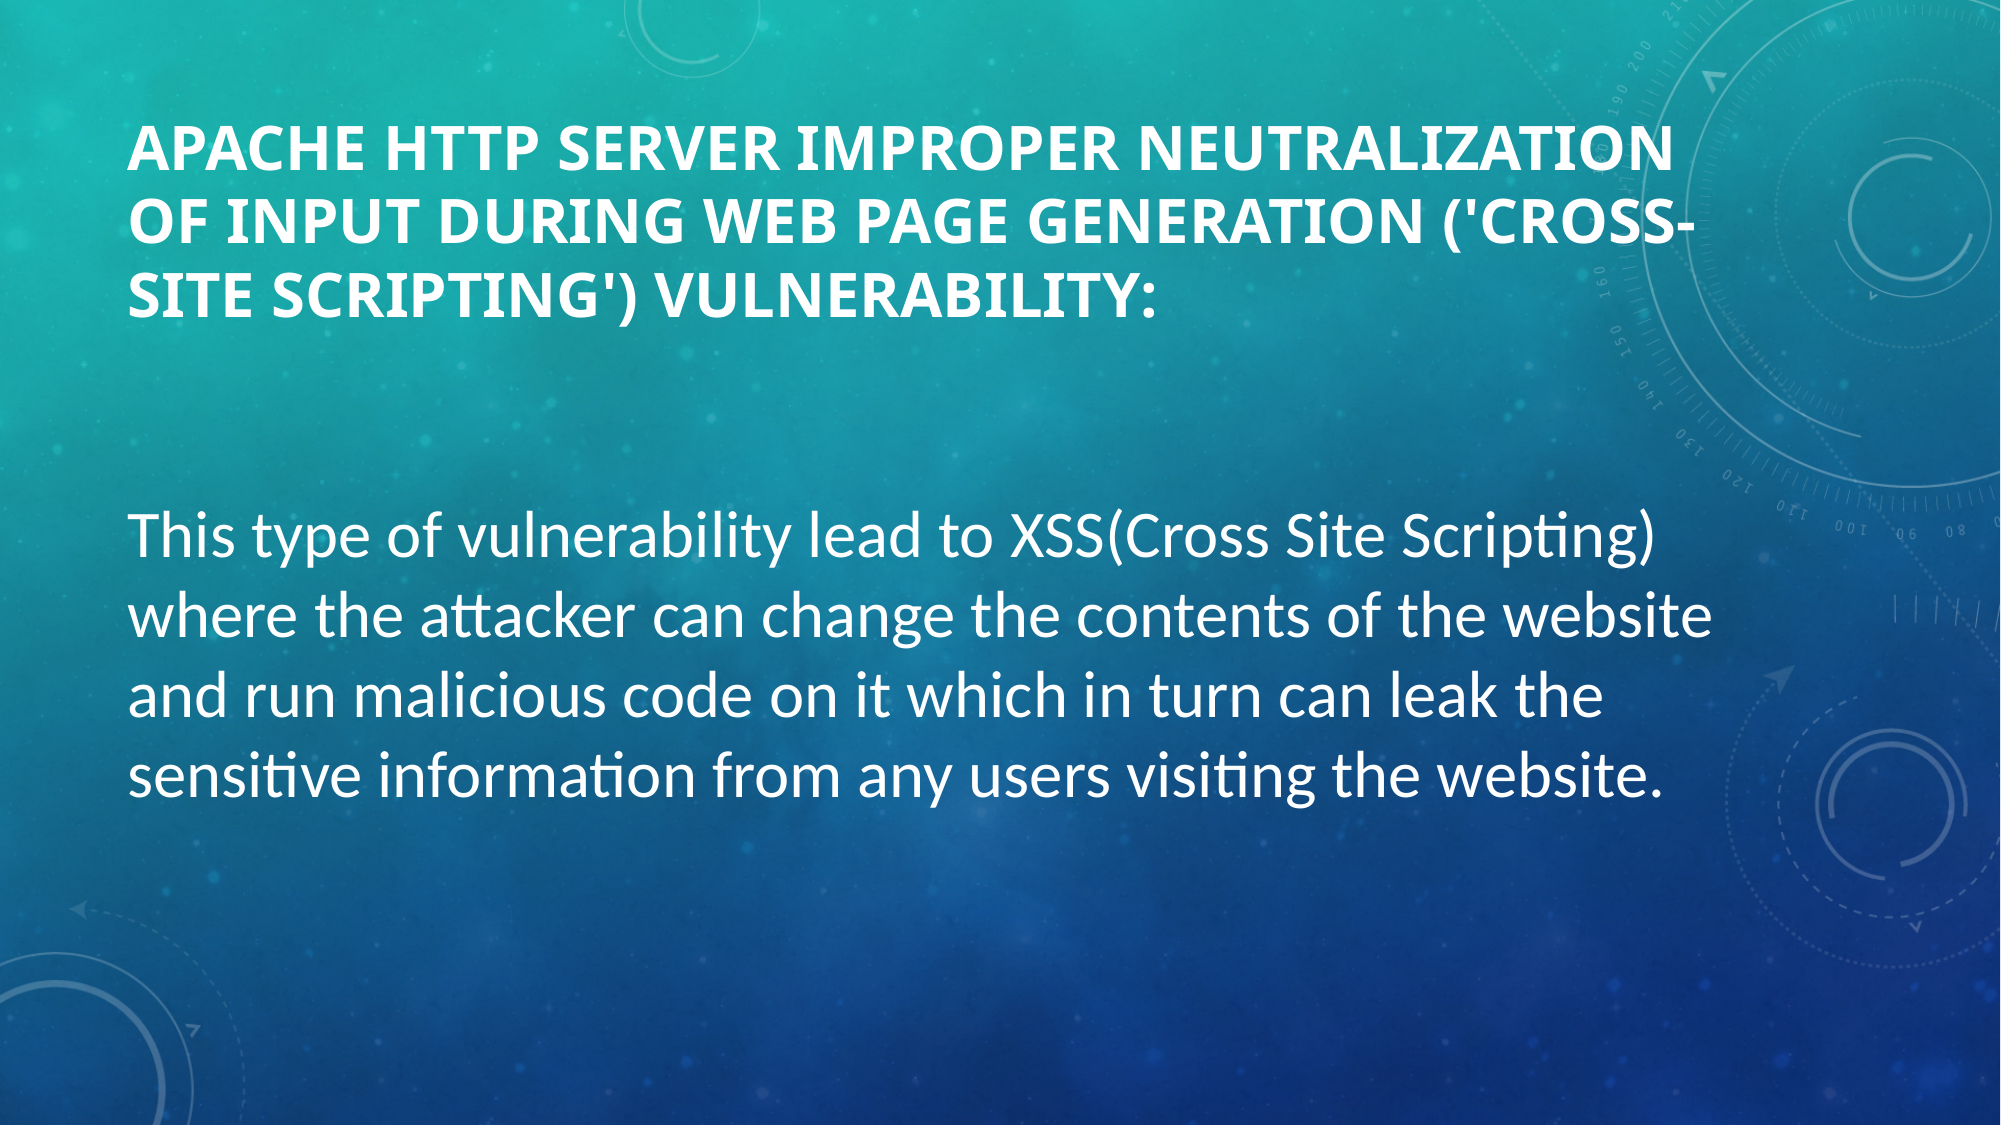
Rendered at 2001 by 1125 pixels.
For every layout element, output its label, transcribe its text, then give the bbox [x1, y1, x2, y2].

picture [0, 0, 2001, 1125]
list This type of vulnerability lead to XSS(Cross Site Scripting) where the attacker can change the contents of the website and run malicious code on it which in turn can leak the sensitive information from any users visiting the website. [112, 351, 1775, 950]
title Apache HTTP Server Improper Neutralization of Input During Web Page Generation ('Cross-site Scripting') Vulnerability: [112, 99, 1775, 339]
